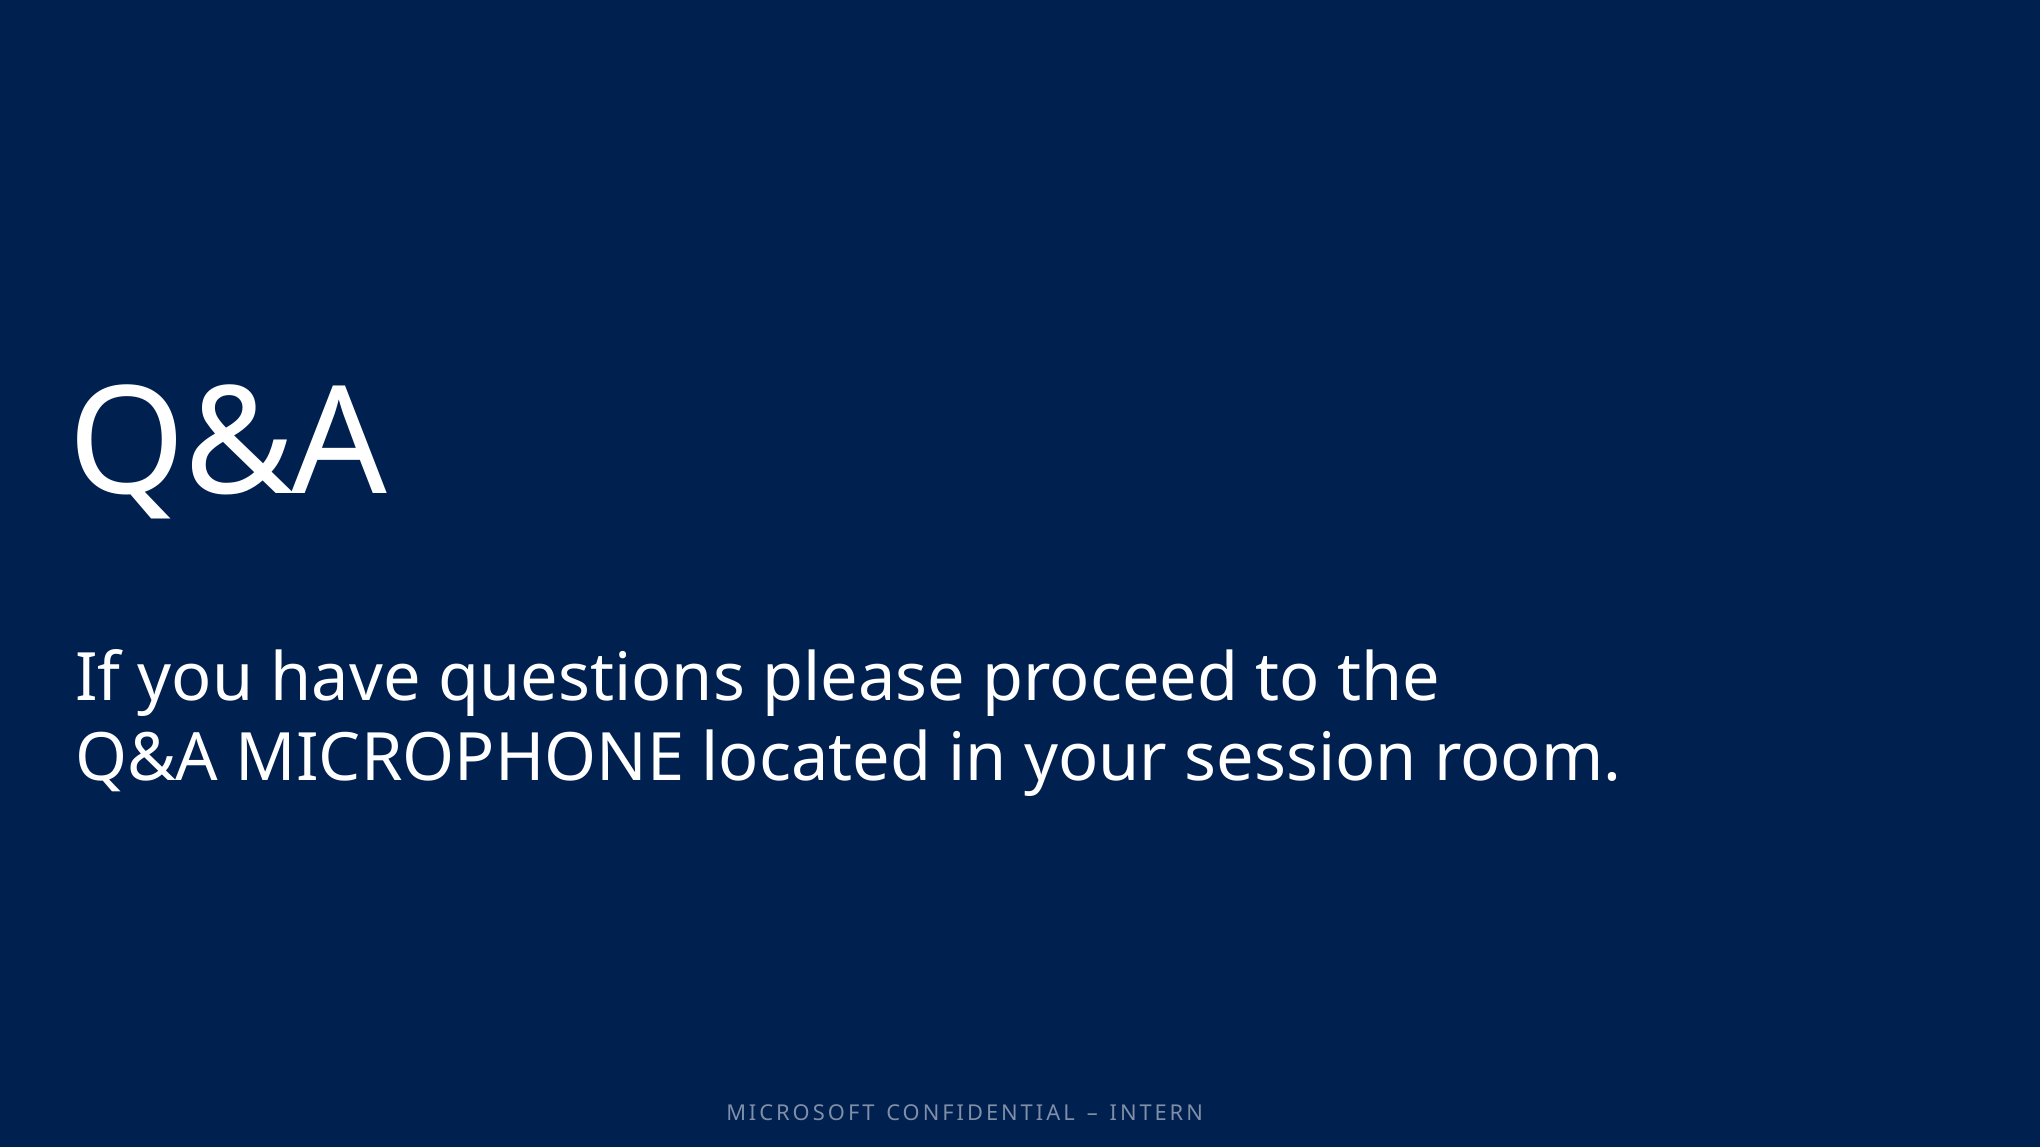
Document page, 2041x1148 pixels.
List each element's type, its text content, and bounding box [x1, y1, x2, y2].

title Q&A [45, 348, 1996, 543]
text_box If you have questions please proceed to the Q&A MICROPHONE located in your session room. [44, 586, 1741, 842]
